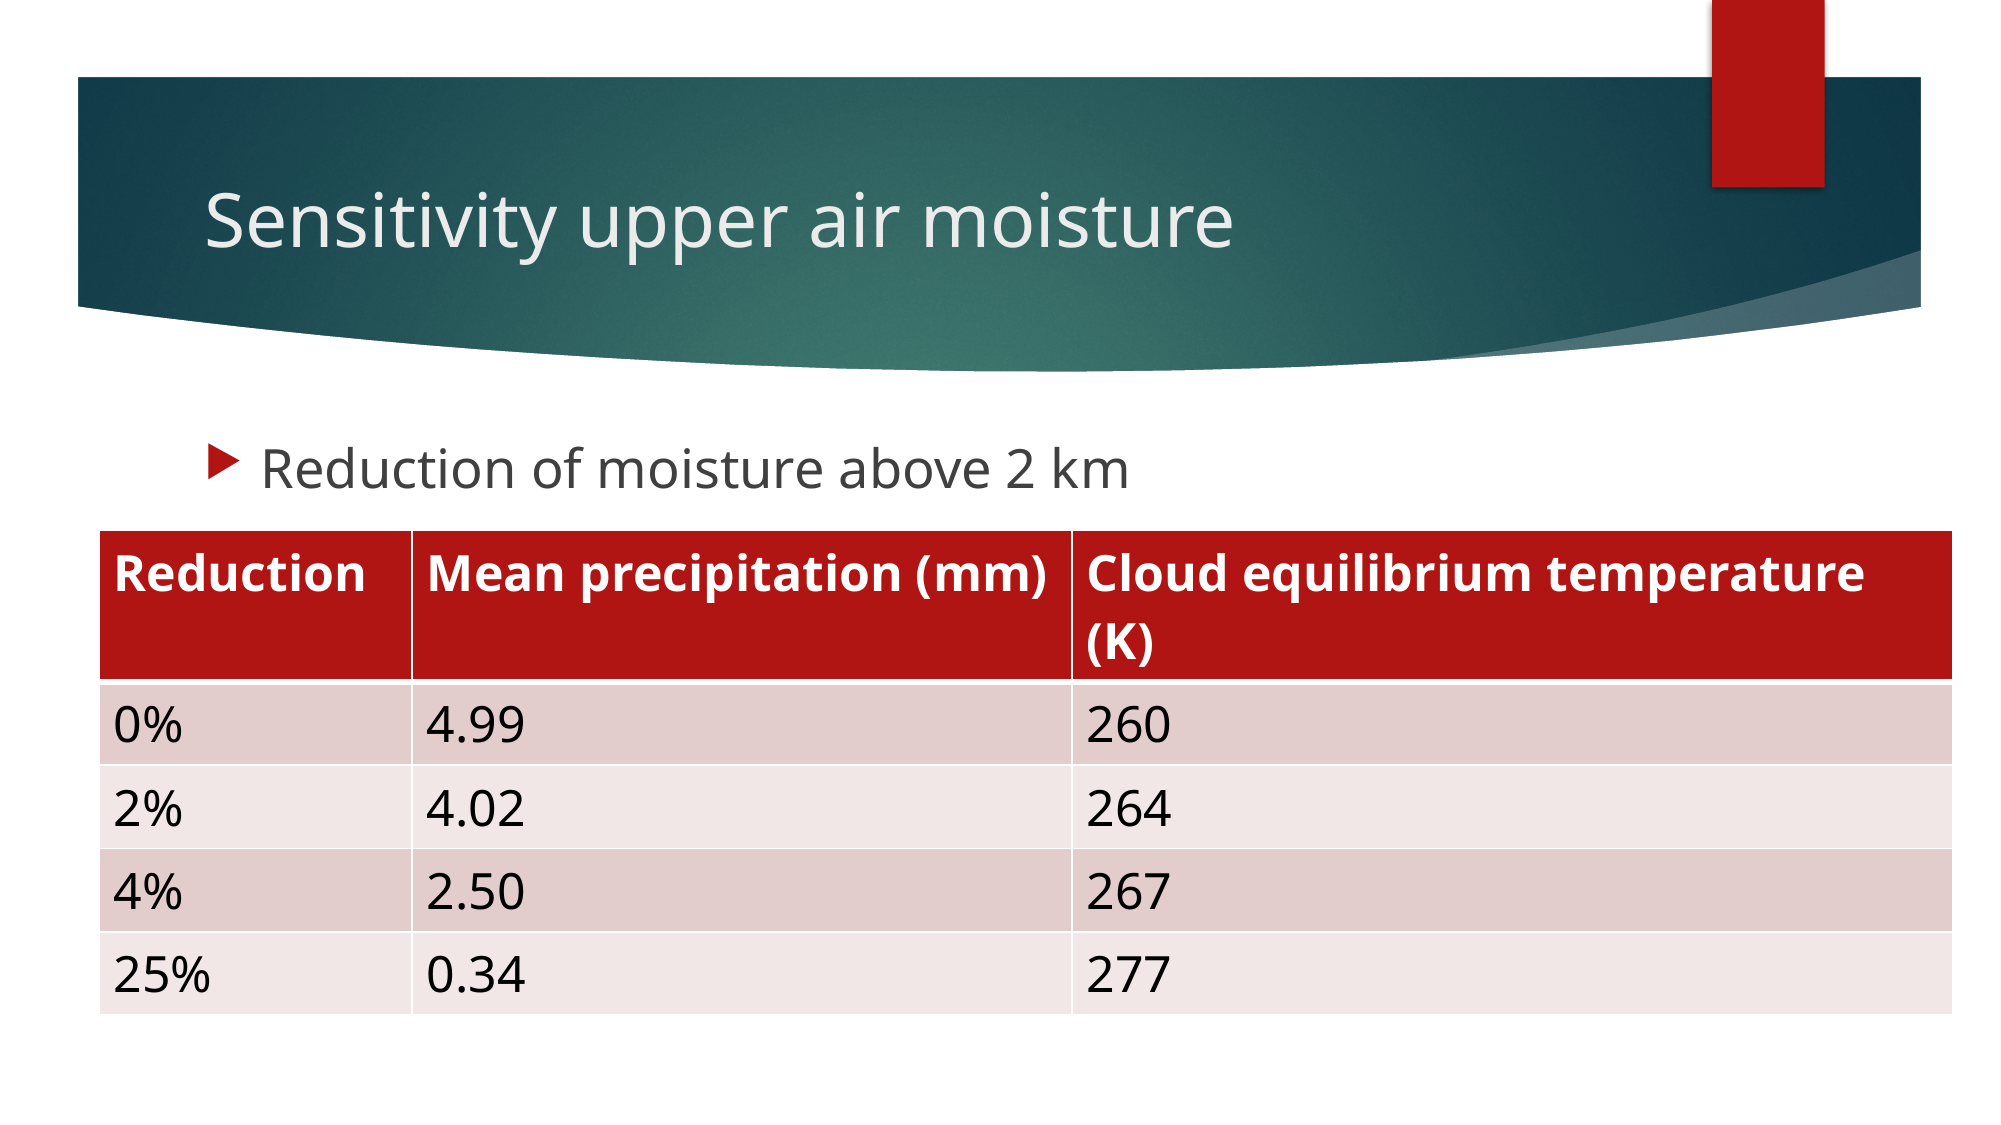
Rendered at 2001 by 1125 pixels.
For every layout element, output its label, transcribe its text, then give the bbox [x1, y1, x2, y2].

table_cell 2.50 [413, 849, 1071, 931]
table_cell 4% [100, 849, 411, 931]
table_header Cloud equilibrium temperature (K) [1073, 531, 1952, 679]
table_cell 264 [1073, 766, 1952, 848]
title Sensitivity upper air moisture [189, 159, 1638, 276]
table_cell 0.34 [413, 933, 1071, 1014]
table_cell 4.02 [413, 766, 1071, 848]
table_cell 25% [100, 933, 411, 1014]
list Reduction of moisture above 2 km [189, 427, 1638, 529]
table_cell 267 [1073, 849, 1952, 931]
table_cell 0% [100, 685, 411, 764]
table_cell 277 [1073, 933, 1952, 1014]
table_cell 260 [1073, 685, 1952, 764]
table_cell 2% [100, 766, 411, 848]
table_header Mean precipitation (mm) [413, 531, 1071, 679]
table_cell 4.99 [413, 685, 1071, 764]
table_header Reduction [100, 531, 411, 679]
